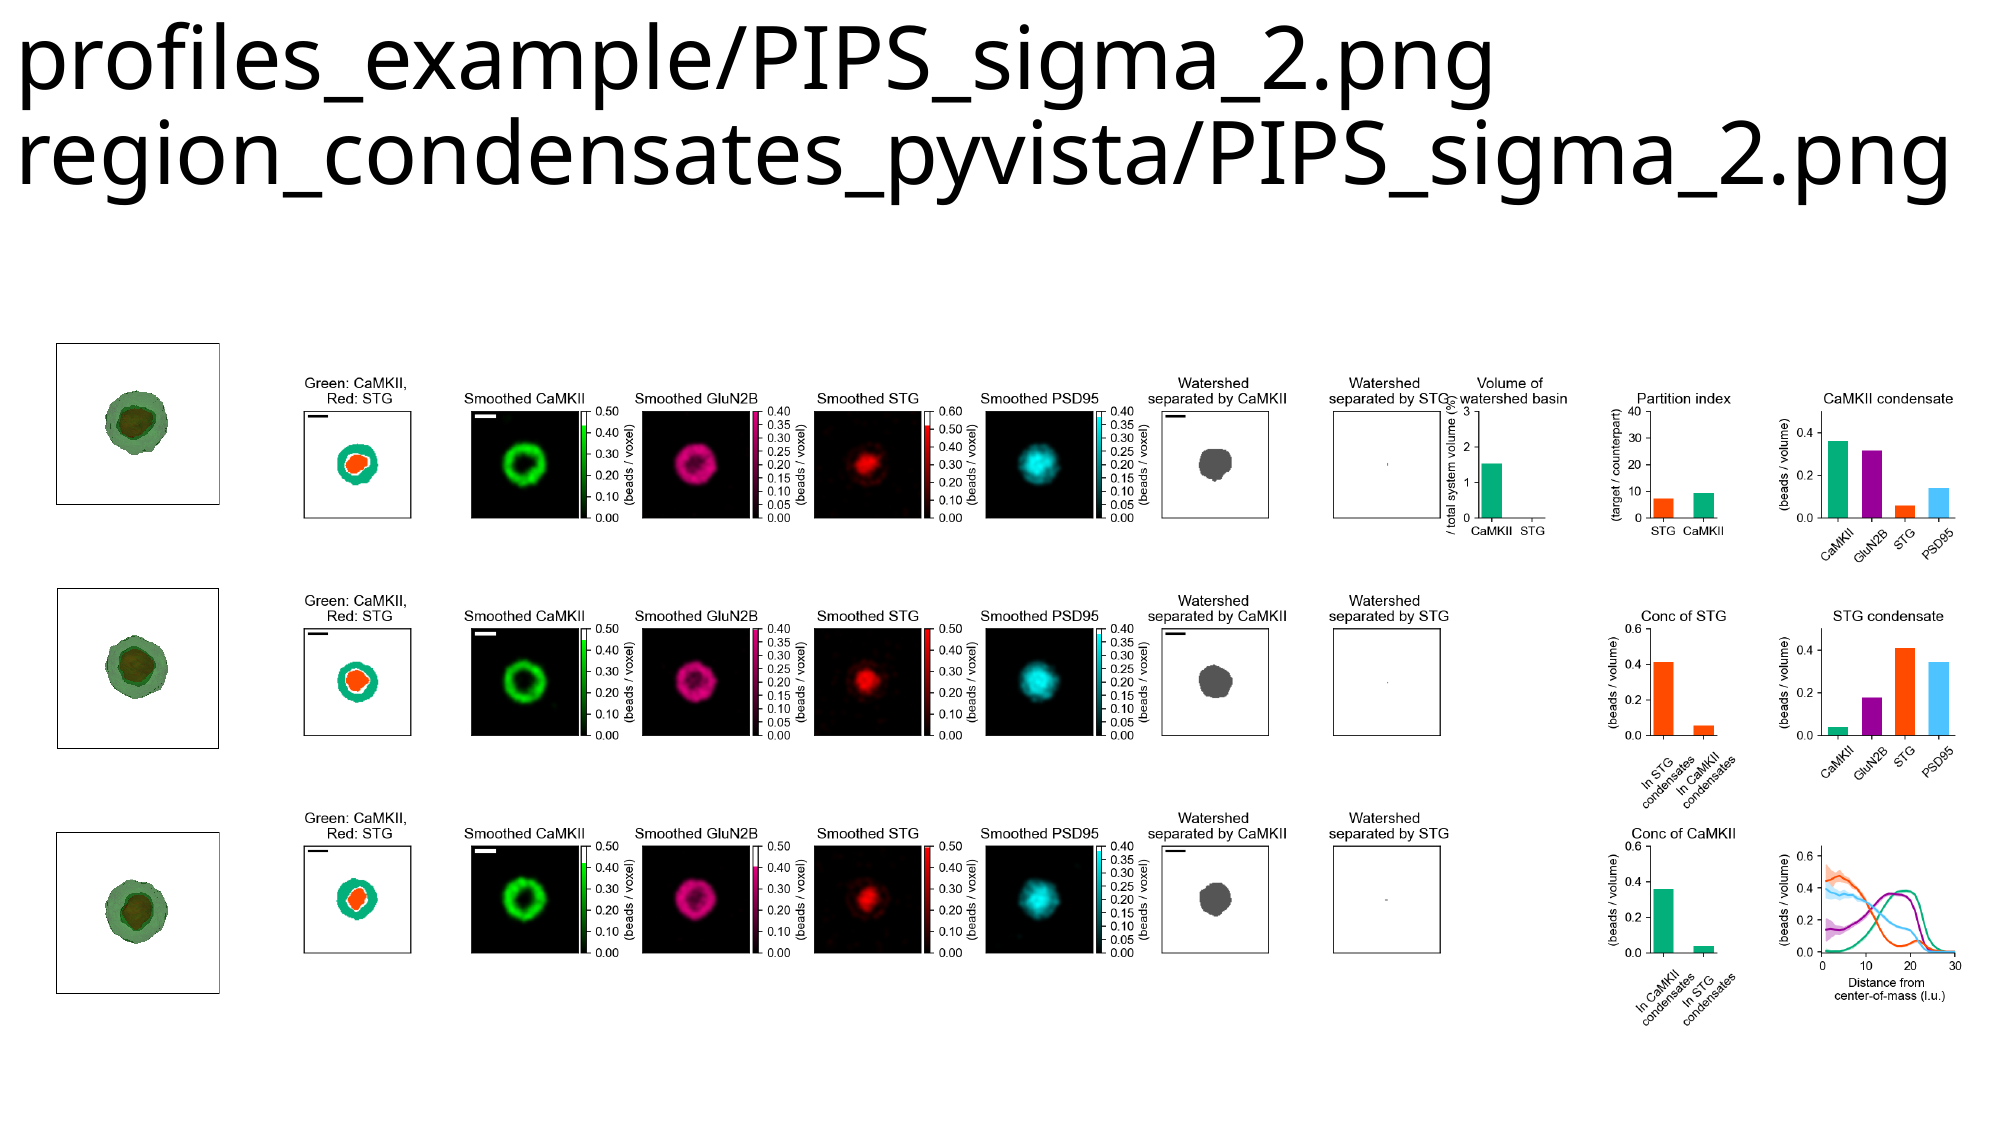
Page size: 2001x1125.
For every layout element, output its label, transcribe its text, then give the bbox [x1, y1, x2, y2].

picture [0, 301, 2000, 1051]
title profiles_example/PIPS_sigma_2.png region_condensates_pyvista/PIPS_sigma_2.png [0, 0, 2000, 218]
